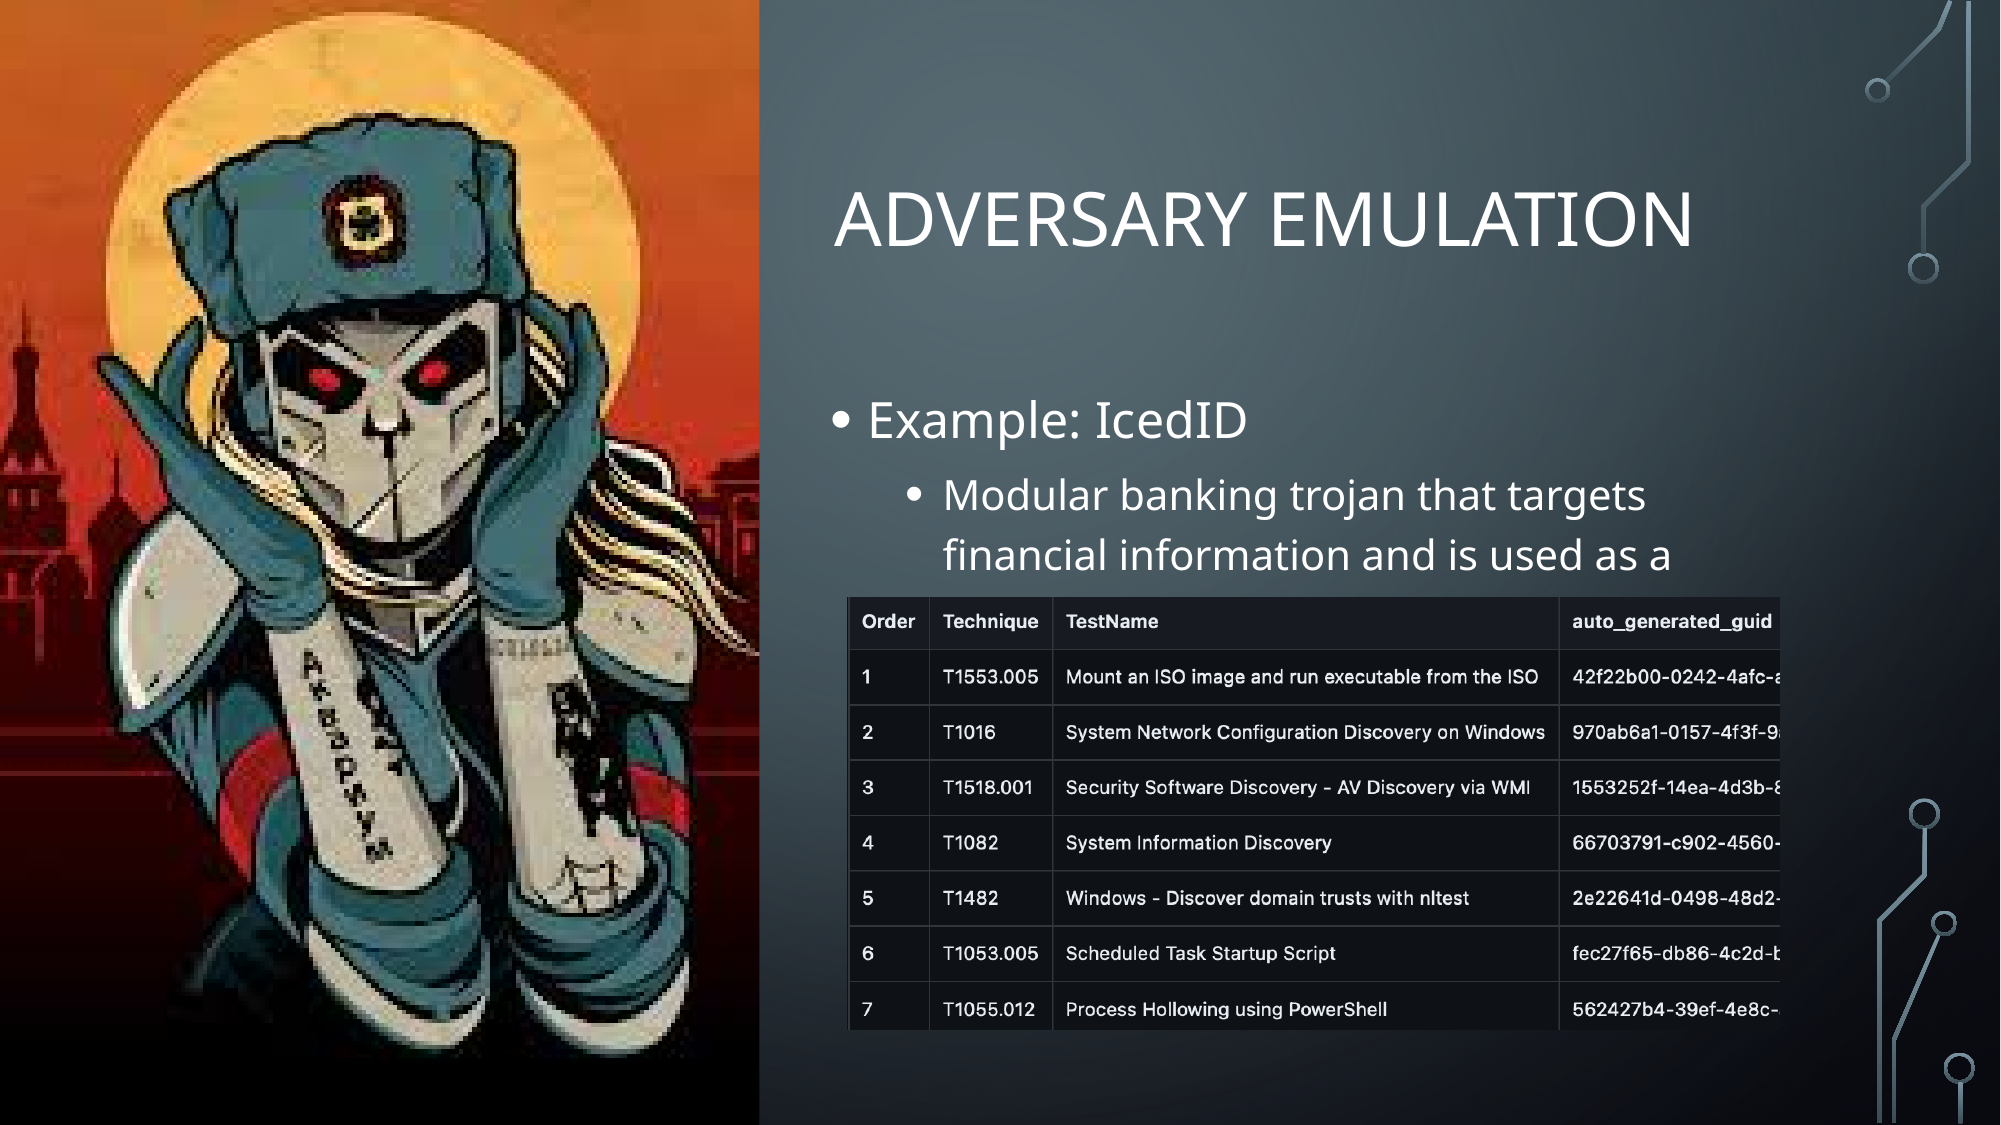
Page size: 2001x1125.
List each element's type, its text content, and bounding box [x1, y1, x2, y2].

list Example: IcedID Modular banking trojan that targets financial information and is used as a malware dropper [815, 369, 1813, 950]
title Adversary Emulation [819, 101, 1813, 344]
picture [847, 597, 1780, 1030]
picture [0, 0, 760, 1125]
